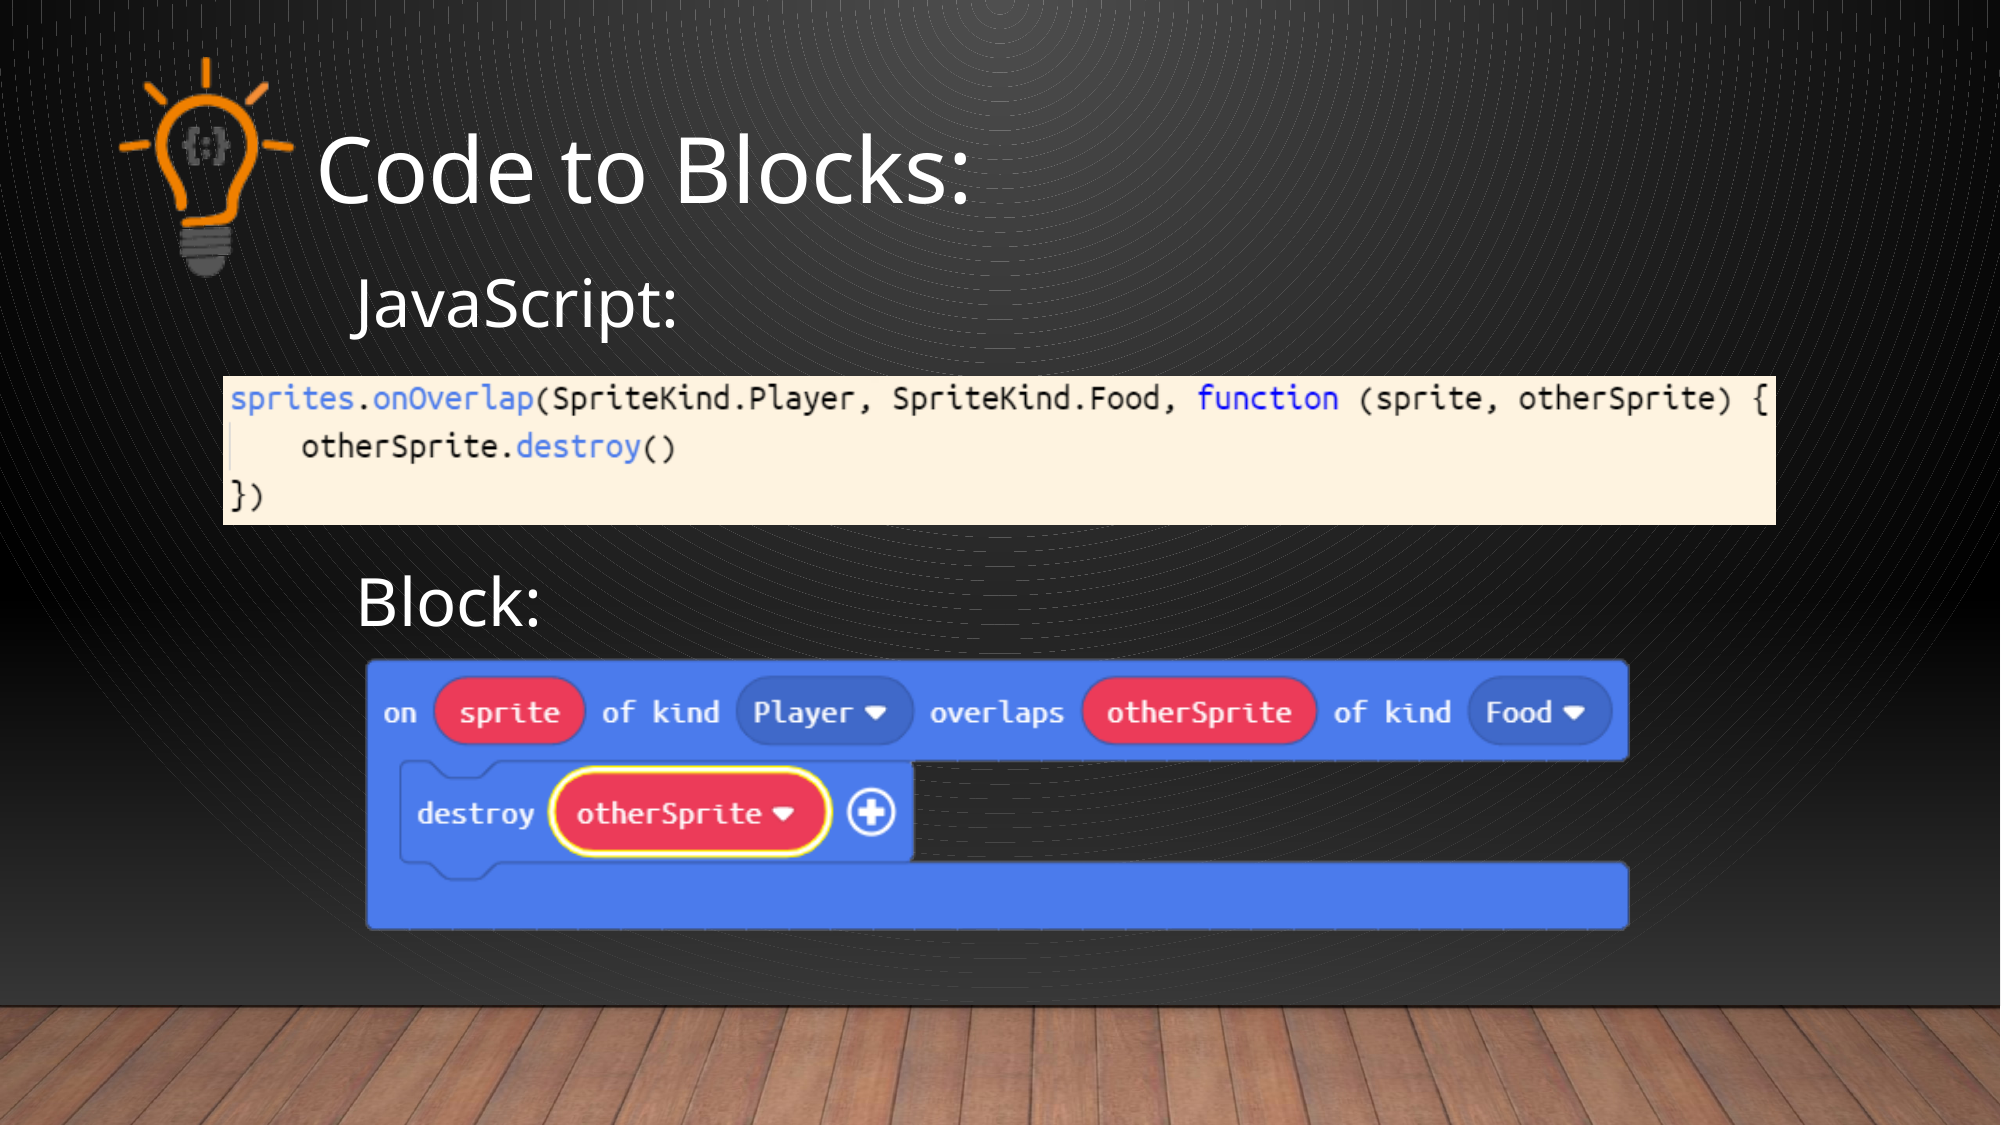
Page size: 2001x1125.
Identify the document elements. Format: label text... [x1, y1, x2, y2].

picture [118, 56, 297, 279]
text_box Block: [341, 552, 1605, 647]
picture [0, 1005, 2000, 1125]
text_box Code to Blocks: [300, 104, 989, 230]
text_box JavaScript: [341, 253, 1605, 349]
picture [223, 376, 1777, 525]
picture [354, 647, 1646, 942]
text_box [80, 327, 988, 734]
